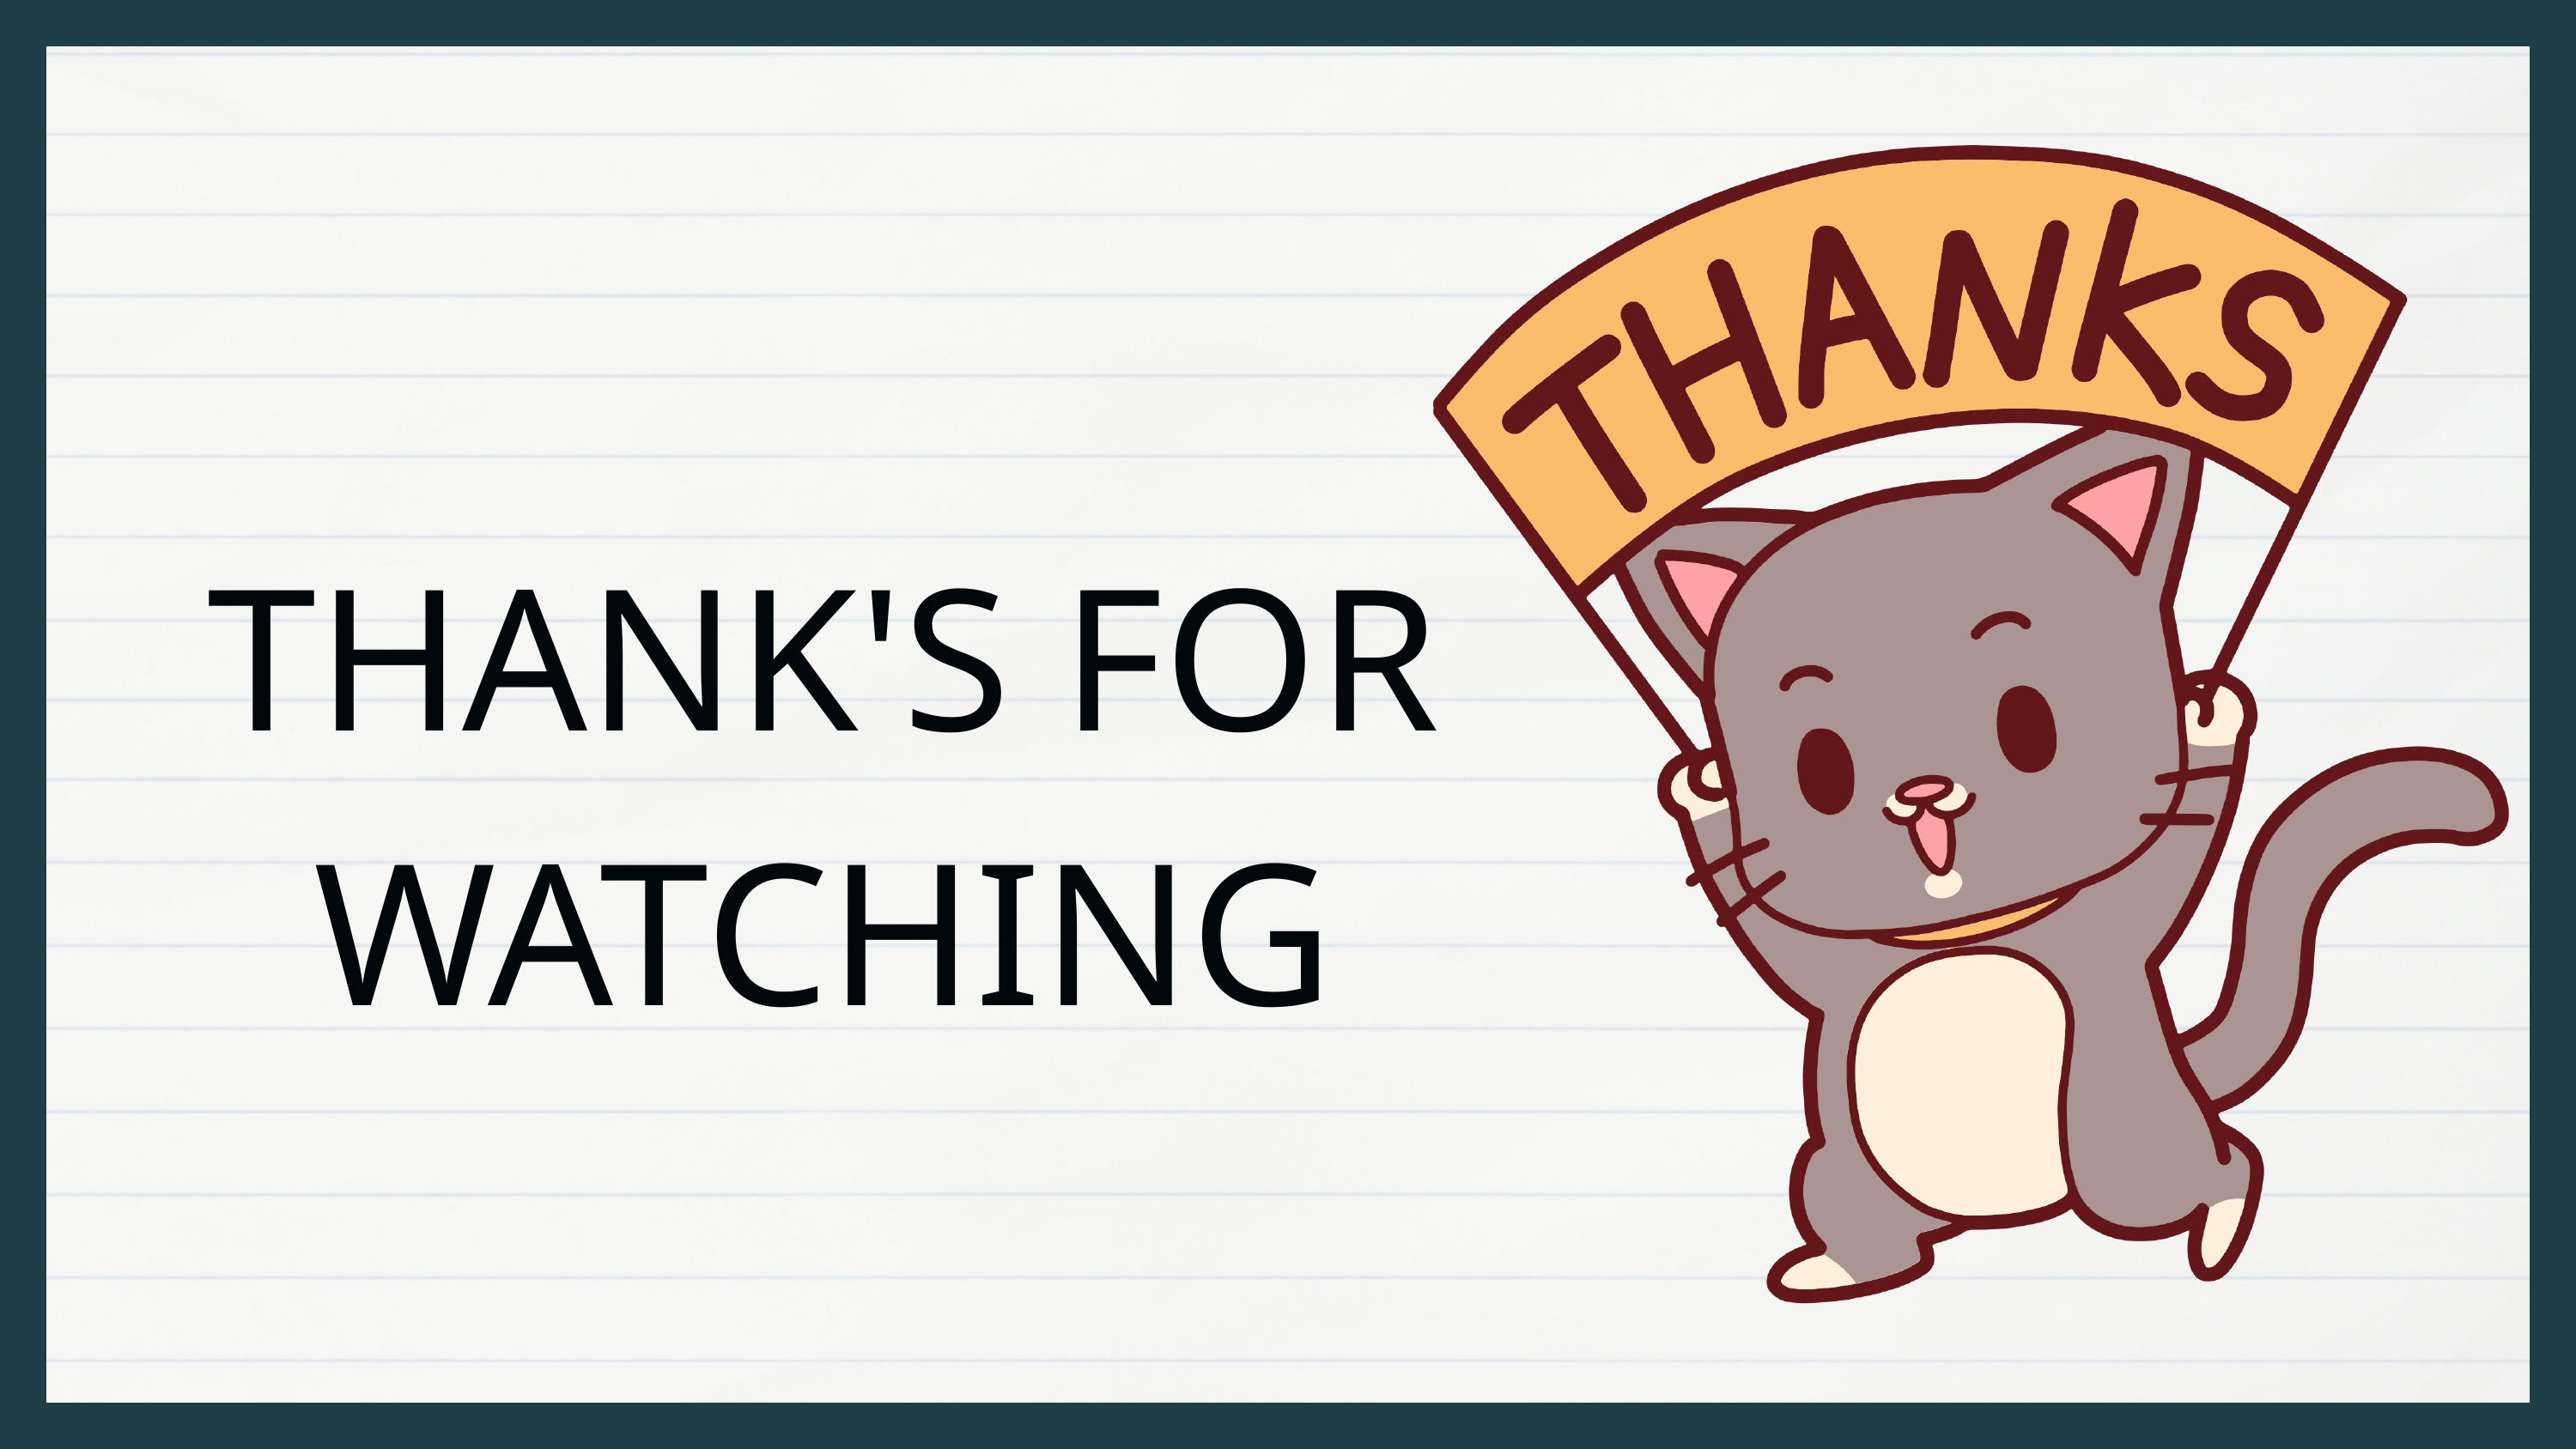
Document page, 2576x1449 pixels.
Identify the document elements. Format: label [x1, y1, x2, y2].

text_box [0, 0, 2576, 1449]
